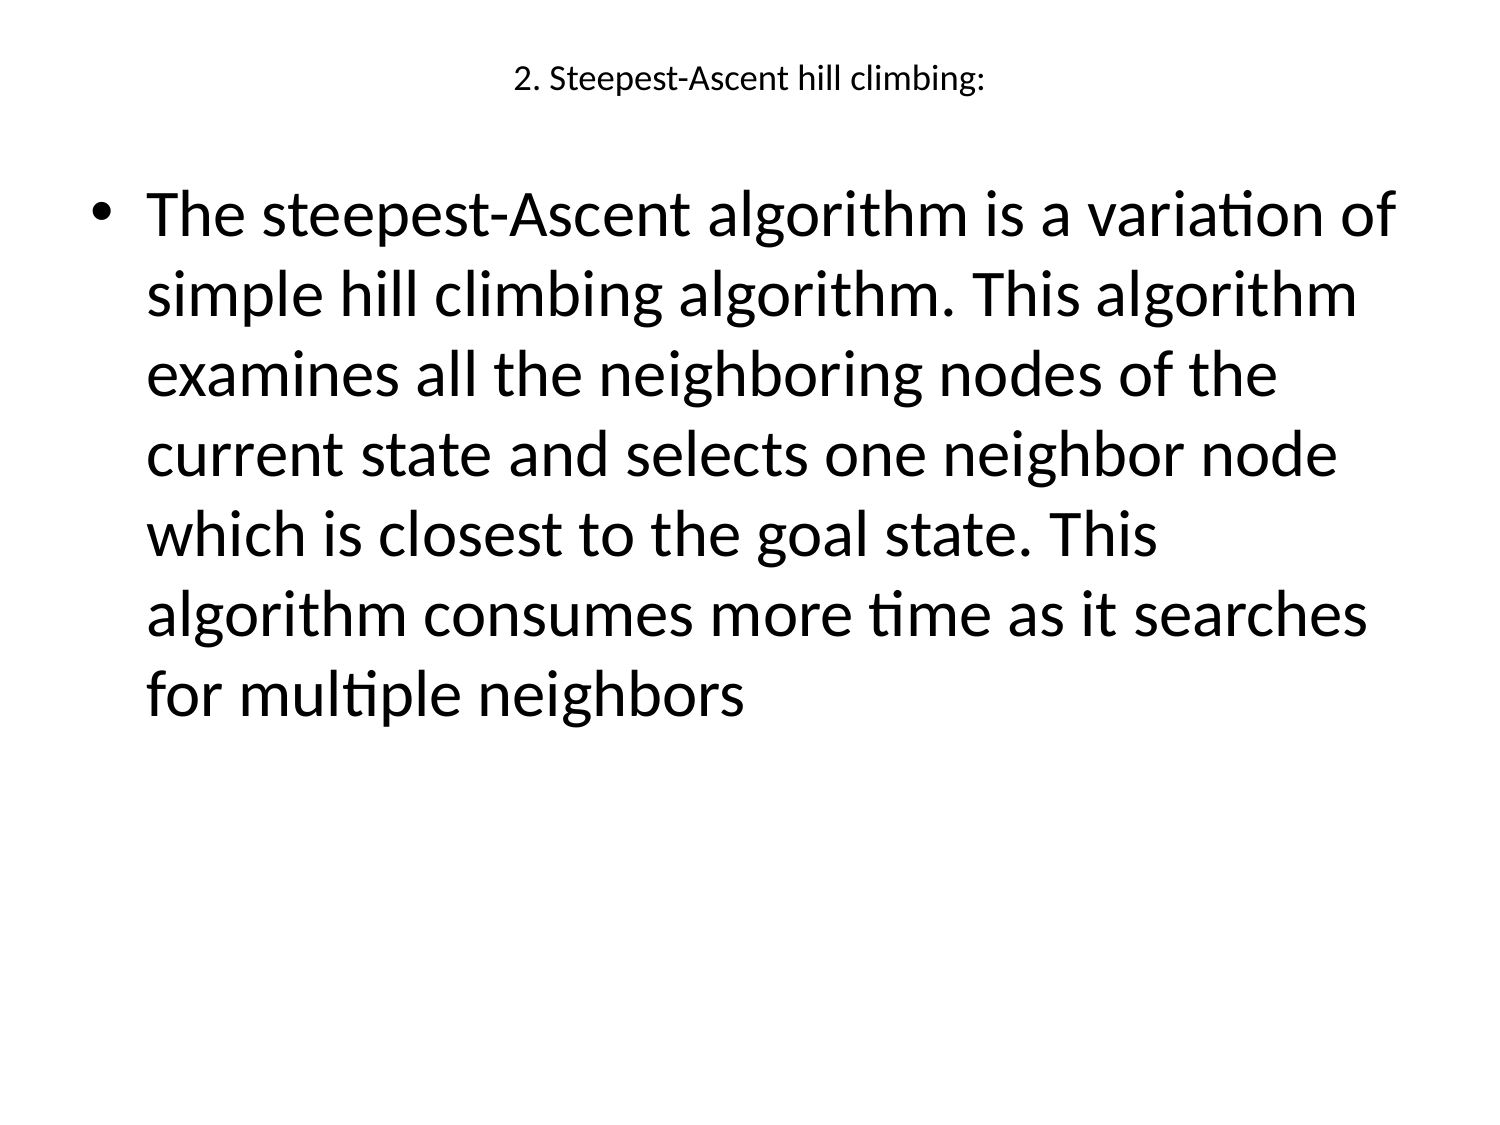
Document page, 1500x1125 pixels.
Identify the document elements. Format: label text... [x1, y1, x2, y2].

title 2. Steepest-Ascent hill climbing: [75, 45, 1425, 150]
list The steepest-Ascent algorithm is a variation of simple hill climbing algorithm. This algorithm examines all the neighboring nodes of the current state and selects one neighbor node which is closest to the goal state. This algorithm consumes more time as it searches for multiple neighbors [75, 162, 1425, 1005]
